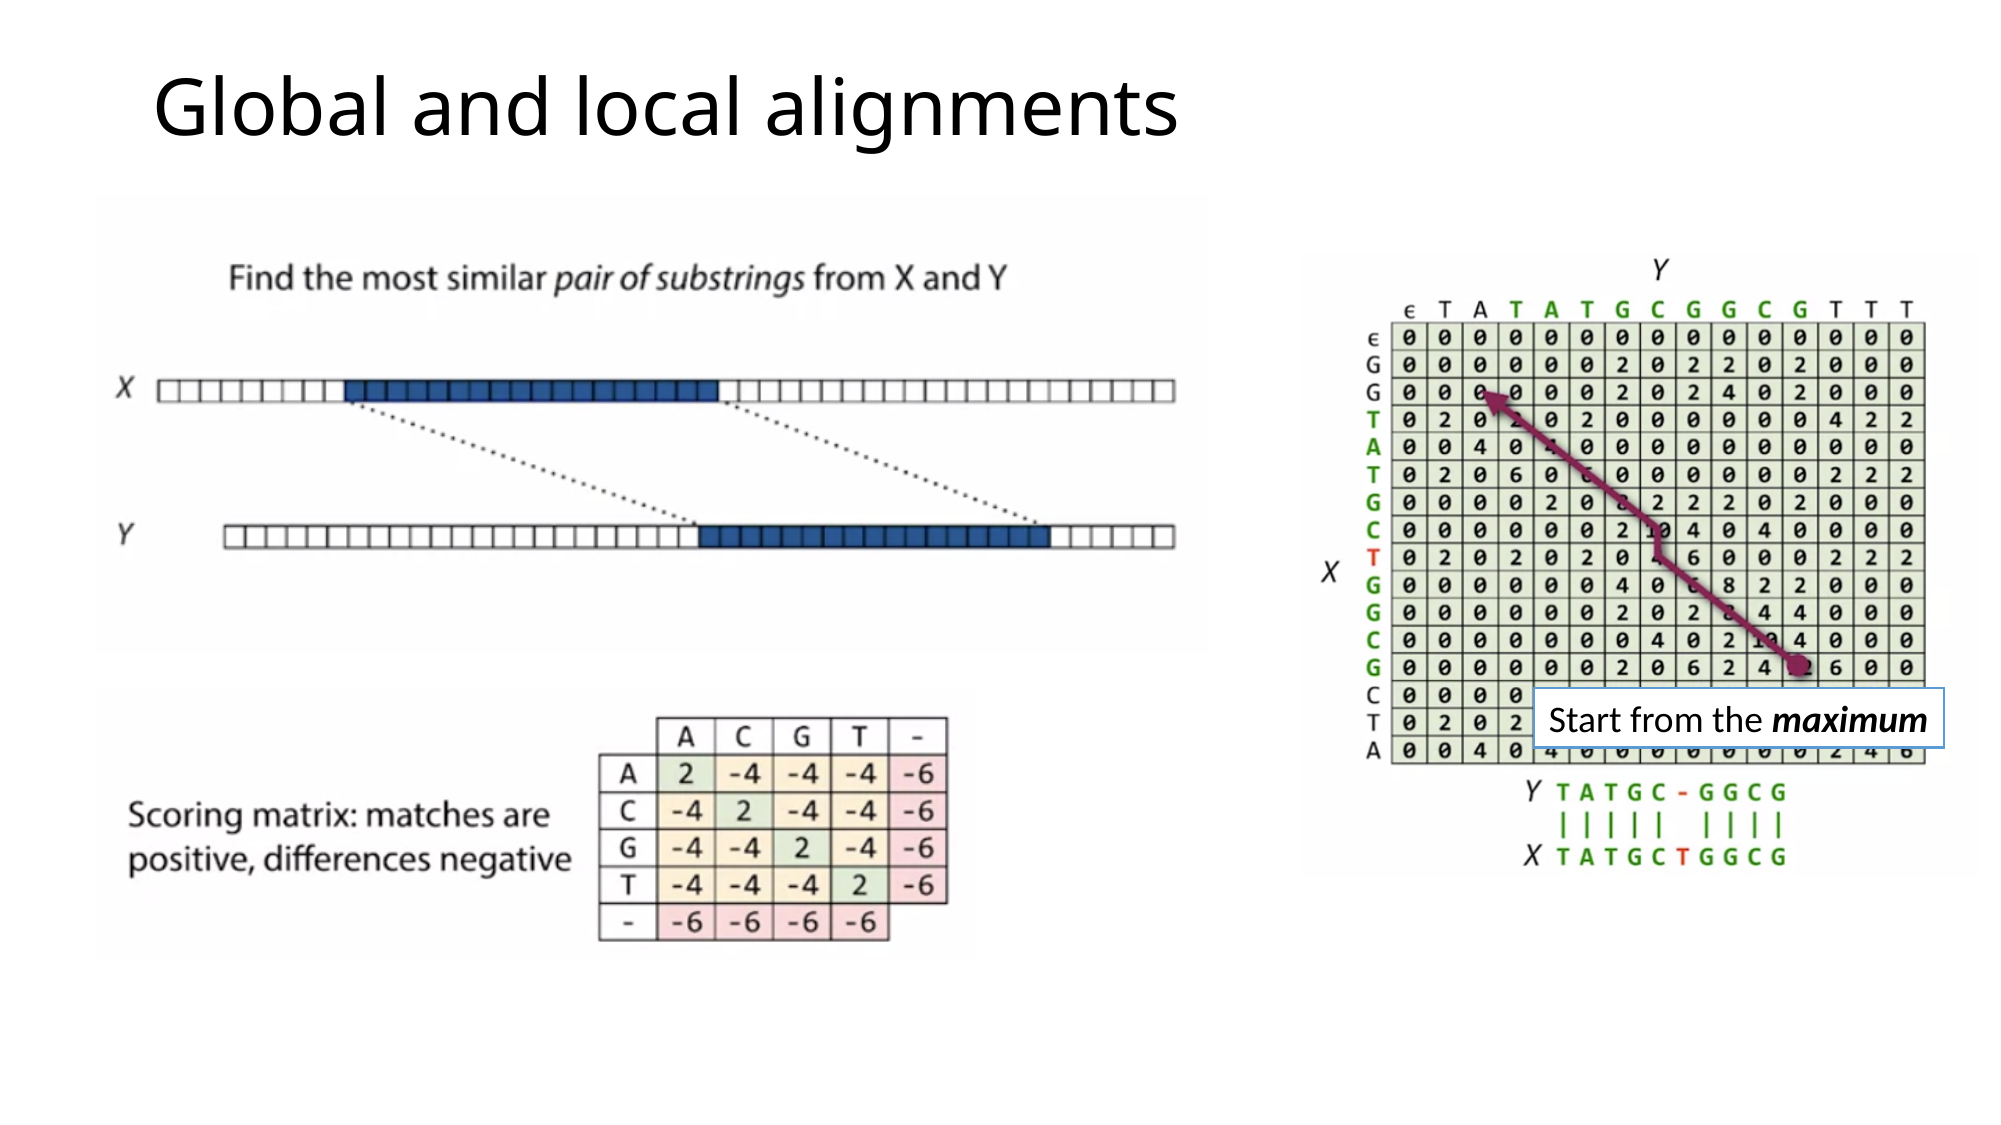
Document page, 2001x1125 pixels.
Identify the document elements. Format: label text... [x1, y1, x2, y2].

picture [94, 194, 1208, 654]
picture [1301, 252, 1978, 877]
picture [95, 687, 976, 960]
title Global and local alignments [137, 59, 1863, 161]
